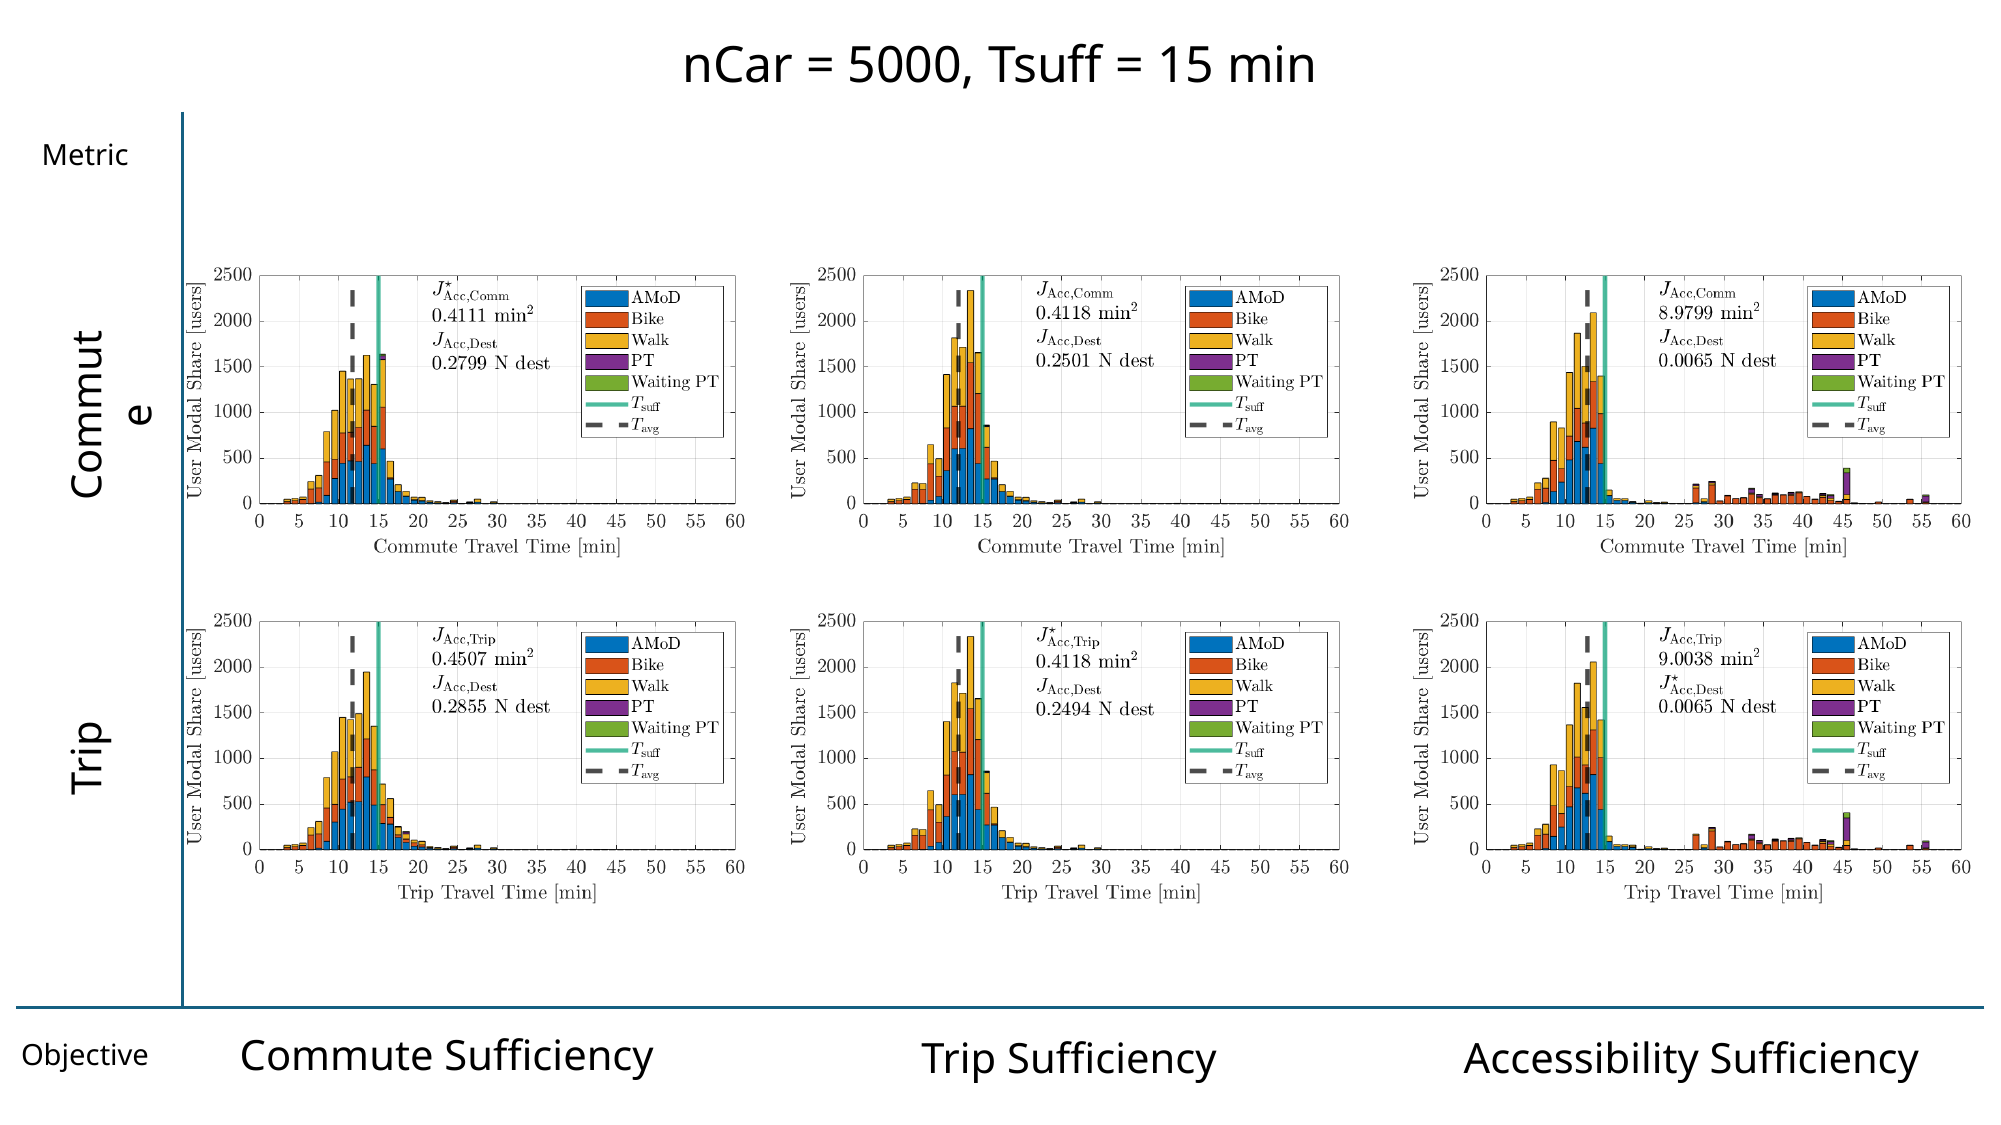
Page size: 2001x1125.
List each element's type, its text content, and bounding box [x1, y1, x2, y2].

text_box nCar = 5000, Tsuff = 15 min [559, 24, 1441, 100]
text_box Trip Sufficiency [792, 1024, 1346, 1089]
text_box Trip [52, 651, 118, 866]
text_box Objective [0, 1029, 171, 1079]
text_box Commute Sufficiency [169, 1021, 724, 1087]
picture [788, 611, 1351, 906]
text_box Commute [52, 308, 168, 523]
text_box Accessibility Sufficiency [1414, 1024, 1969, 1089]
picture [184, 265, 747, 559]
picture [1410, 265, 1973, 559]
picture [184, 611, 747, 906]
picture [1410, 611, 1973, 906]
picture [788, 265, 1351, 559]
text_box Metric [23, 128, 148, 179]
